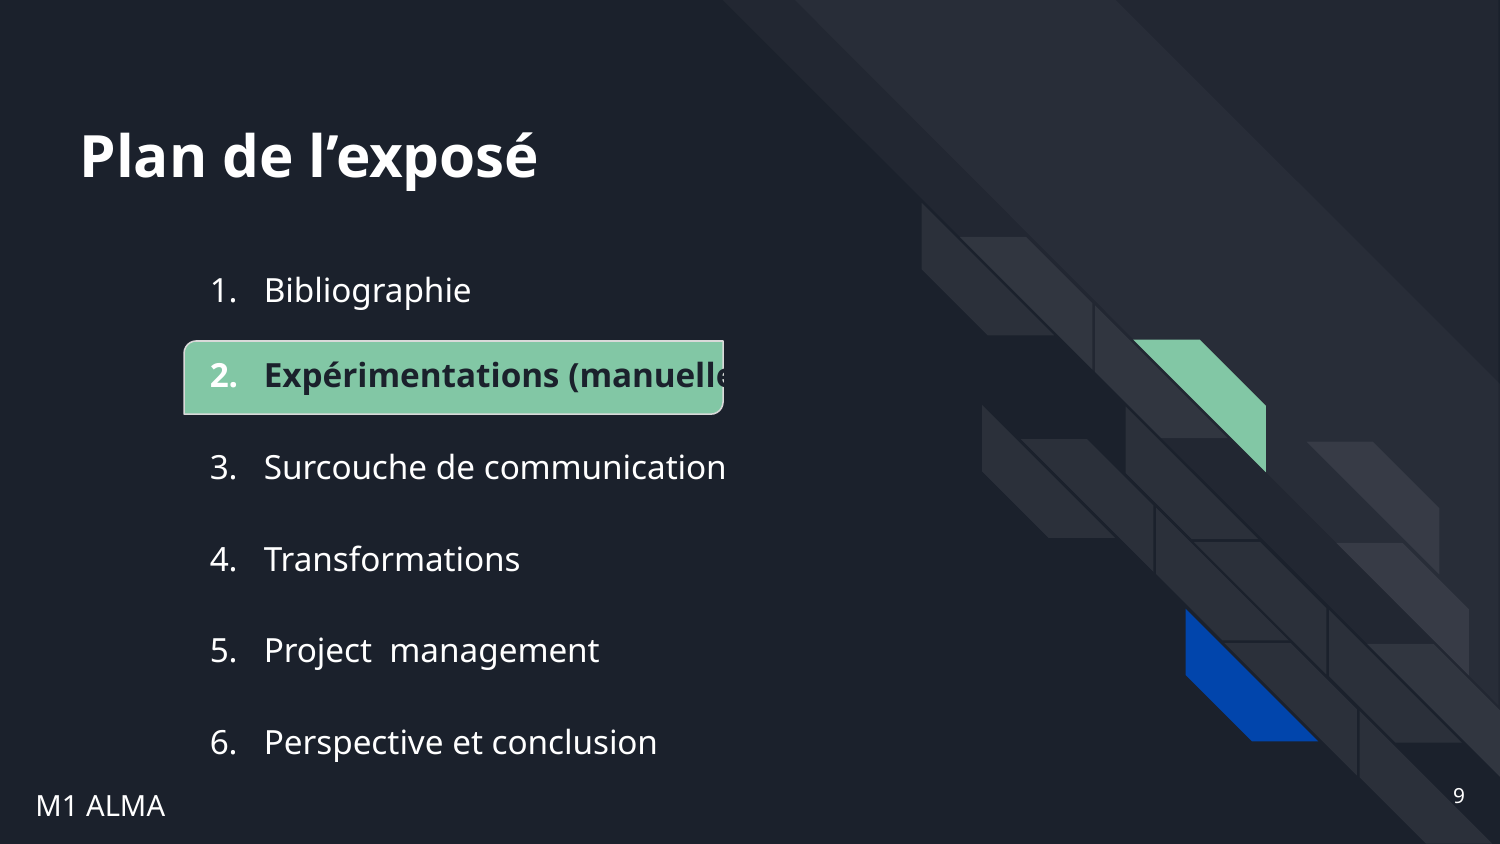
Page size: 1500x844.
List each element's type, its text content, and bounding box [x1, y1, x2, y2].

title Plan de l’exposé [64, 59, 817, 248]
slide_number ‹#› [1389, 764, 1480, 830]
list Bibliographie Expérimentations (manuelles) Surcouche de communication Transformations Project management Perspective et conclusion [173, 247, 1409, 791]
text_box M1 ALMA [20, 772, 196, 838]
